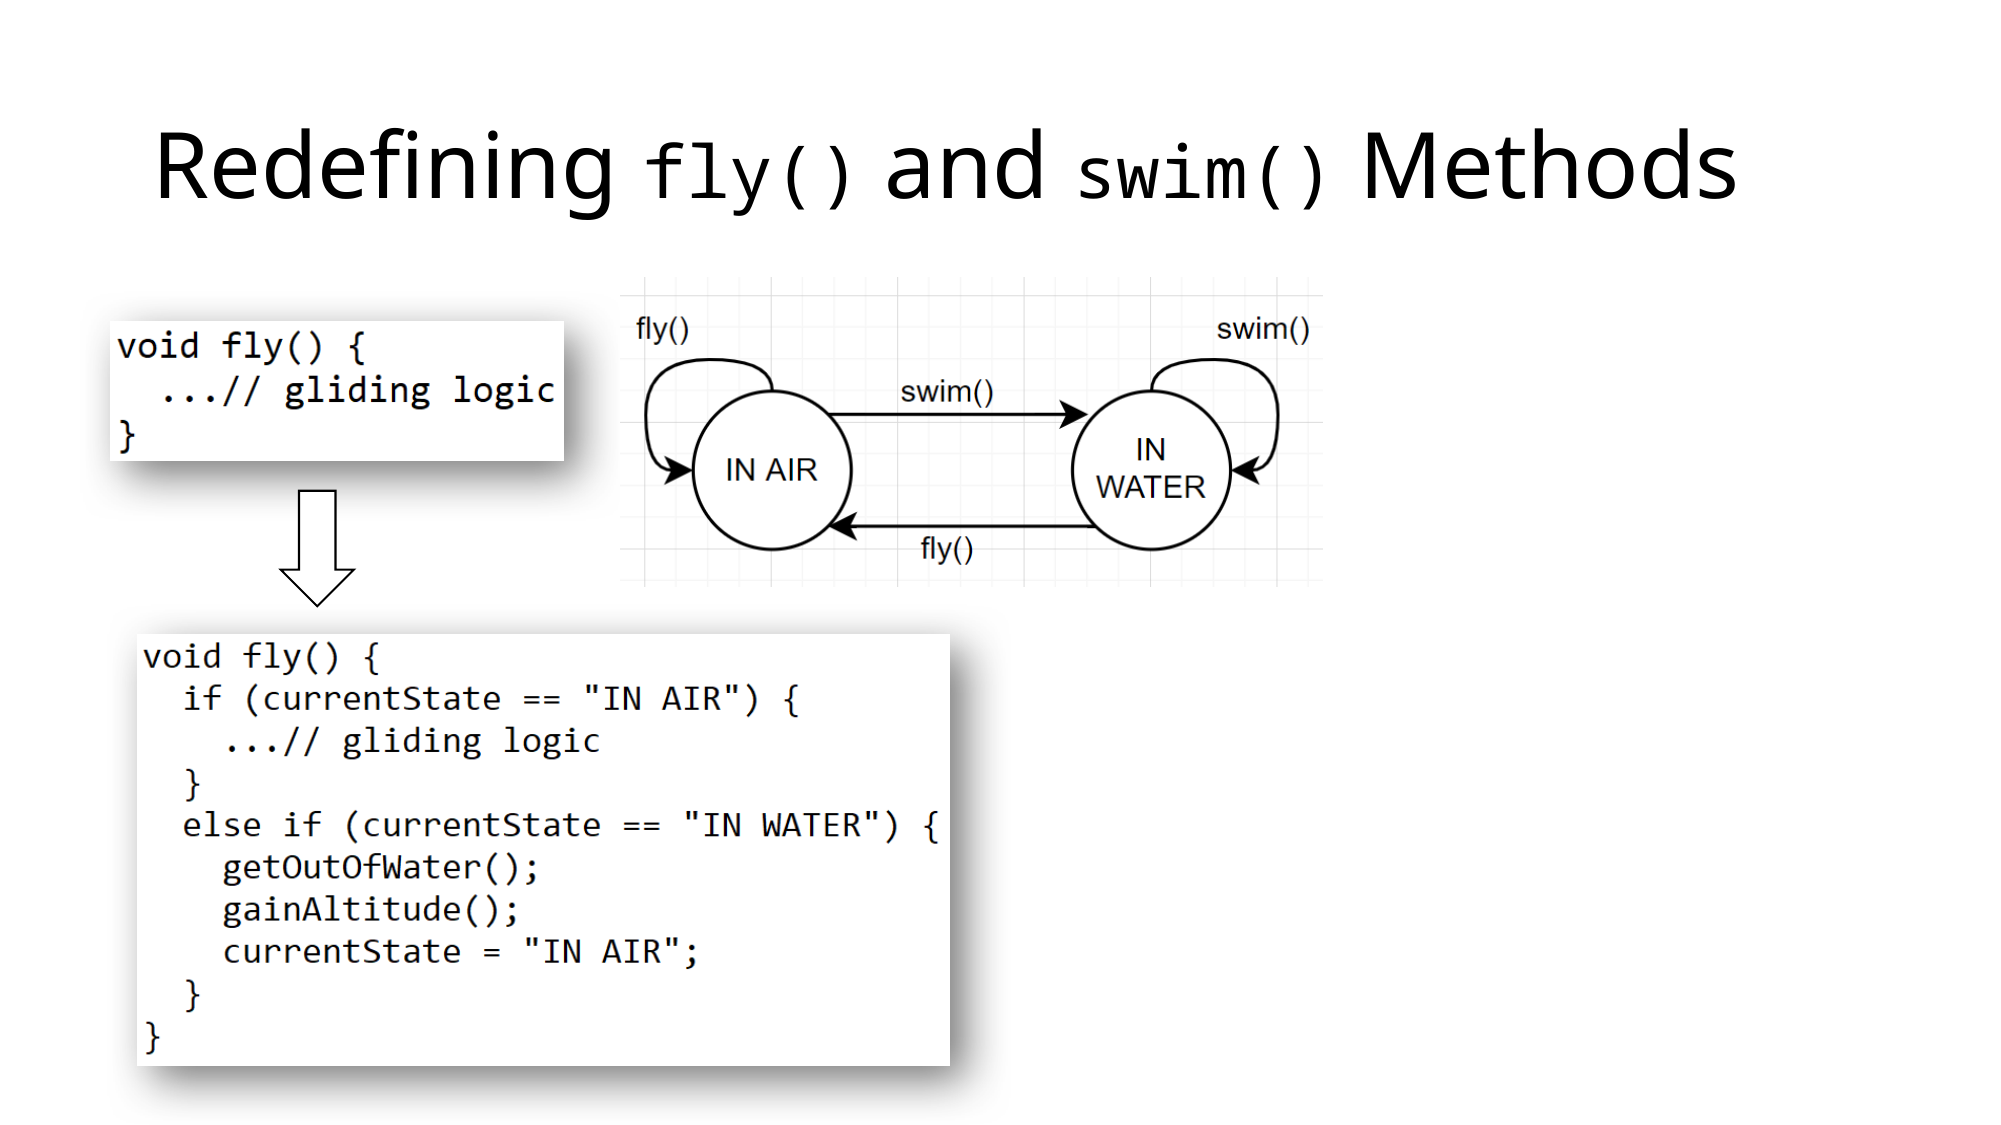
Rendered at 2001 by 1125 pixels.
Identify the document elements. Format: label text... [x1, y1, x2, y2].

picture [110, 321, 564, 461]
title Redefining fly() and swim() Methods [137, 59, 1863, 278]
text_box [278, 489, 357, 608]
picture [620, 277, 1323, 587]
picture [137, 634, 950, 1066]
